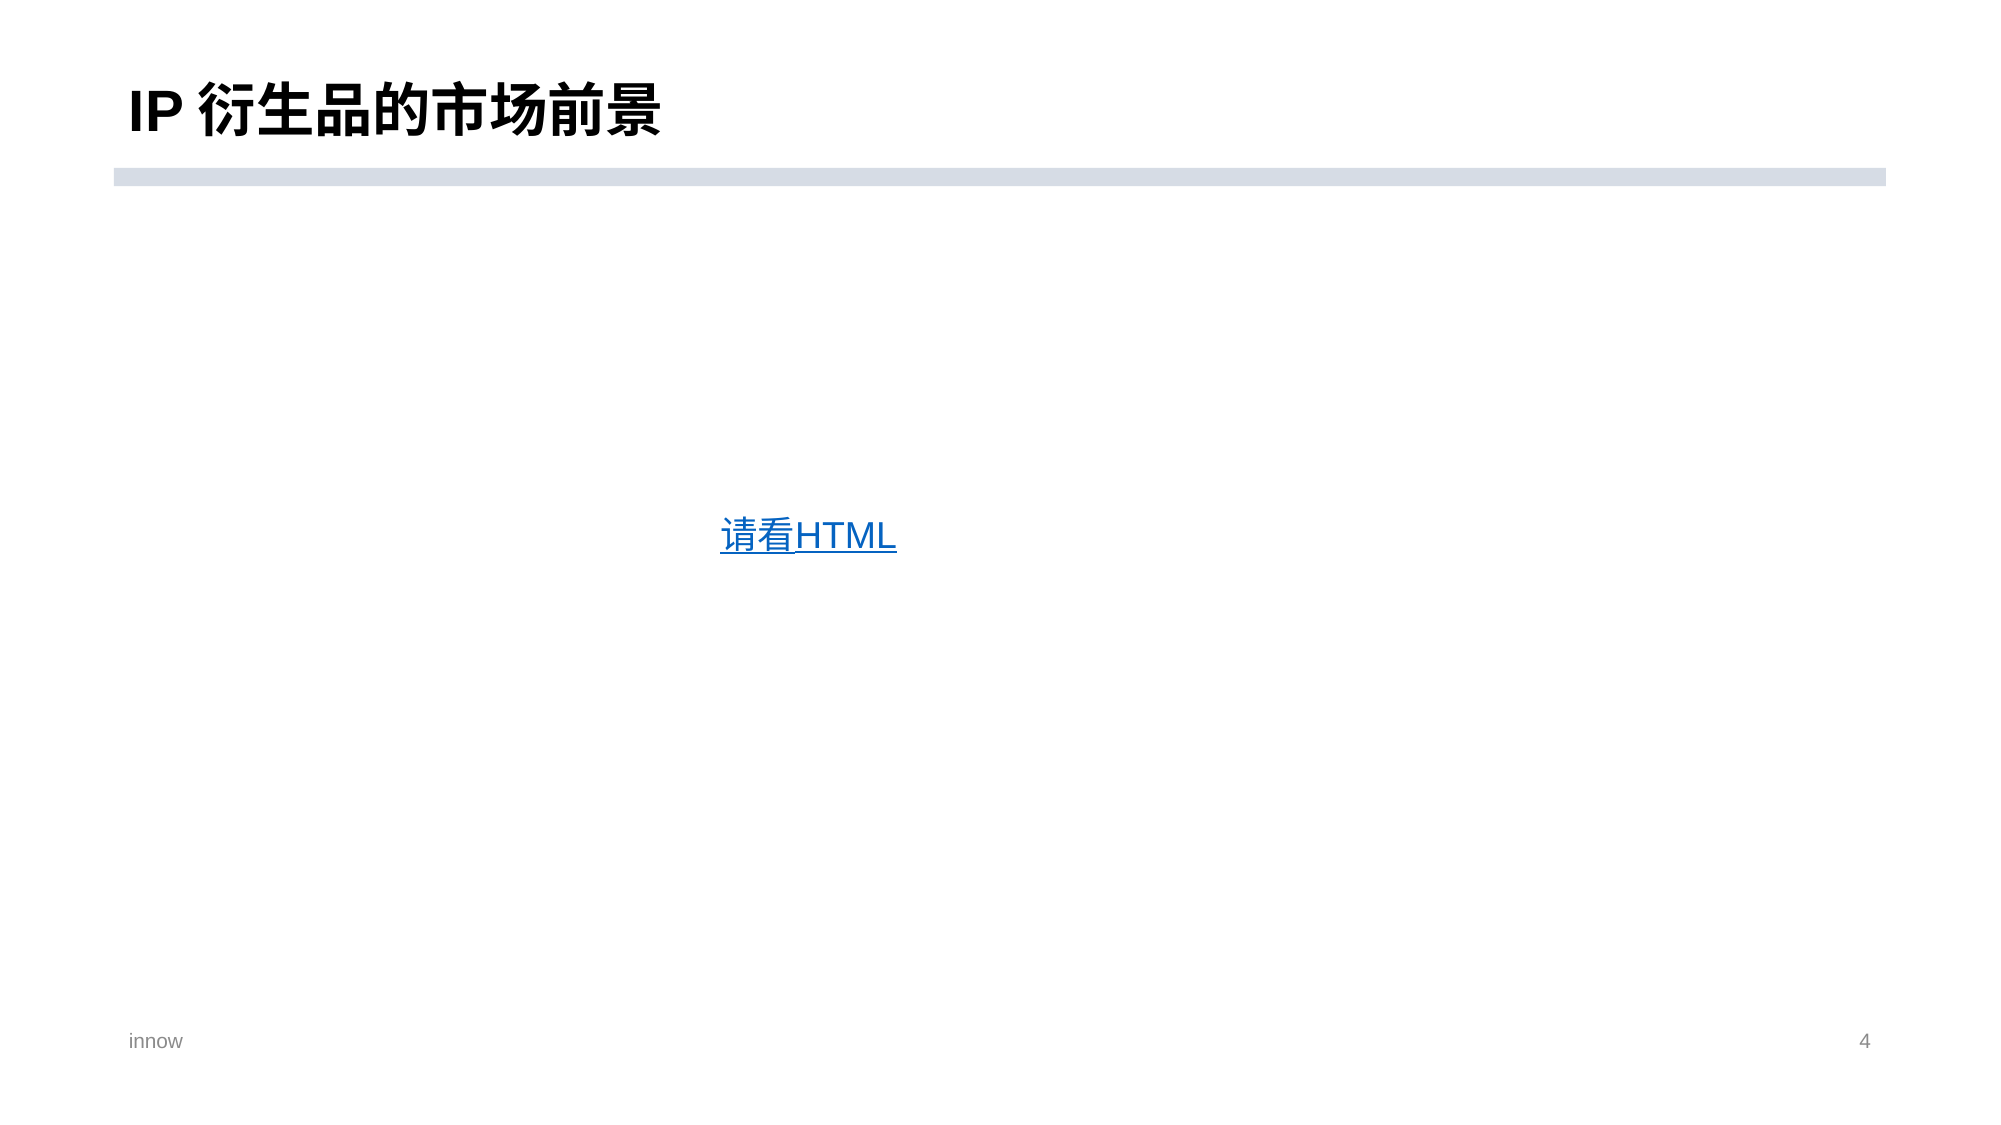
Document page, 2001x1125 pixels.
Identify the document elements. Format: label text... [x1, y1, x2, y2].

slide_number 4 [1412, 1022, 1886, 1057]
text_box 请看HTML [705, 449, 1327, 573]
title IP衍生品的市场前景 [114, 0, 1886, 152]
footer innow [114, 1022, 789, 1057]
